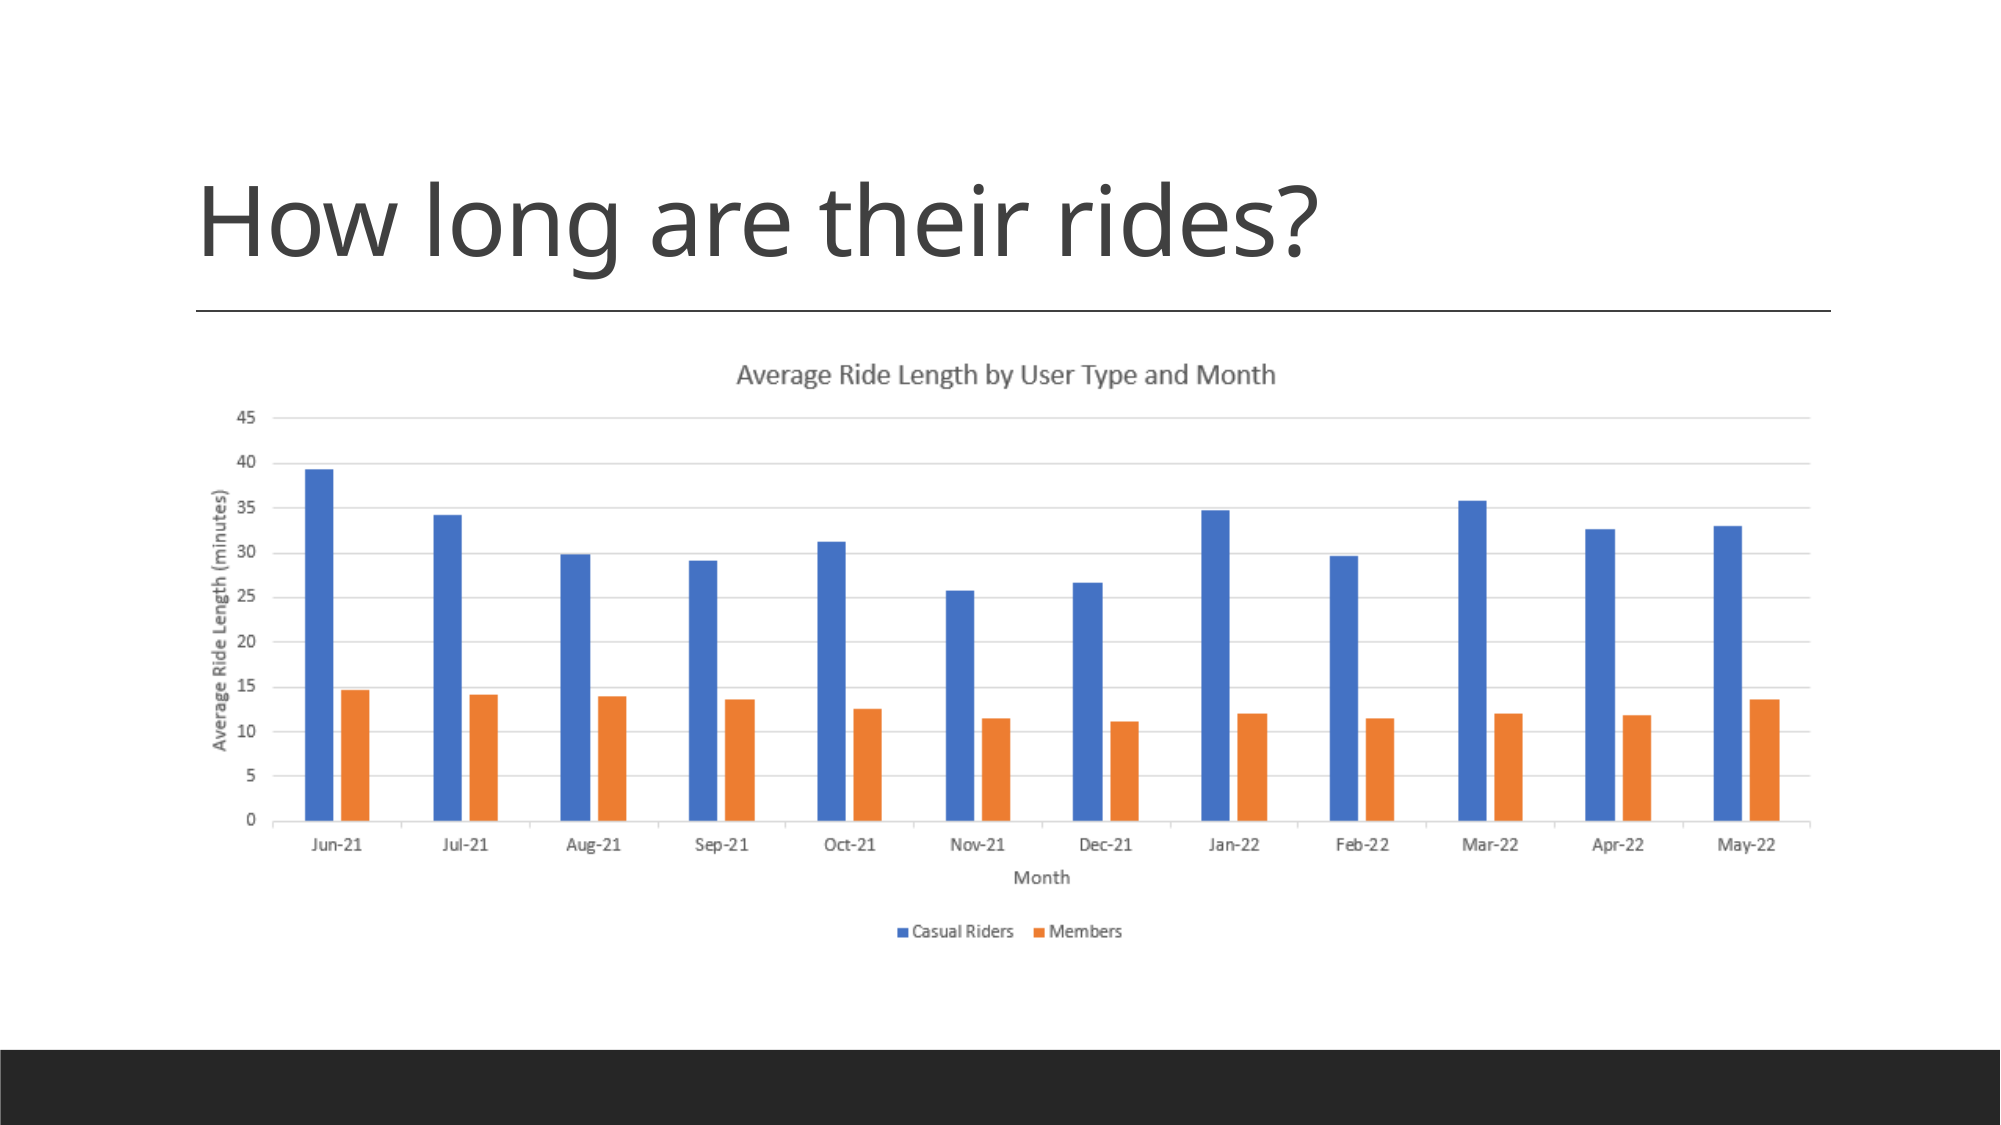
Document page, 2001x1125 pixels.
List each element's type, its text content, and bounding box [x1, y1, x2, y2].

picture [179, 345, 1831, 964]
title How long are their rides? [180, 47, 1830, 285]
